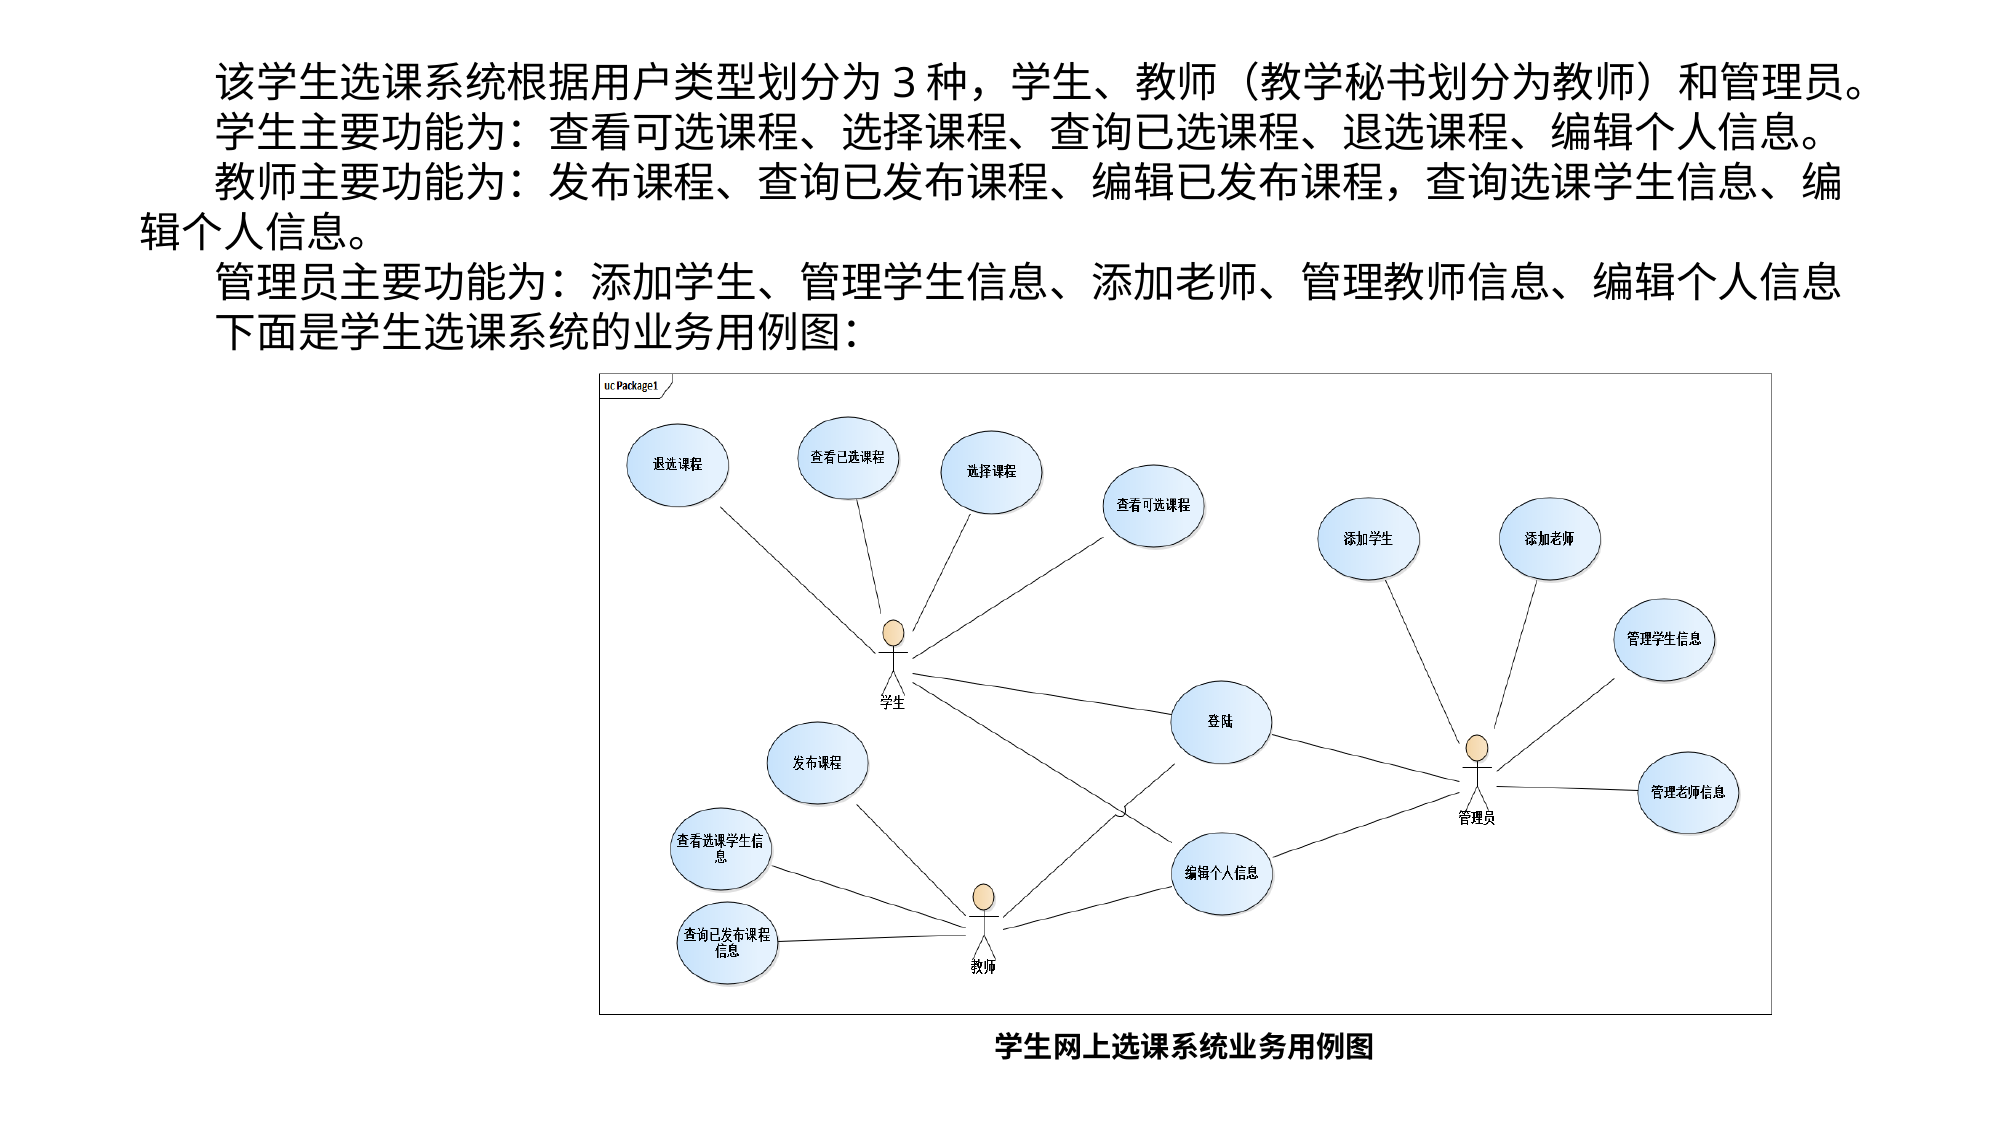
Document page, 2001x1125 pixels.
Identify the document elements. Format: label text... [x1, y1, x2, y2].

text_box 该学生选课系统根据用户类型划分为3种，学生、教师（教学秘书划分为教师）和管理员。 学生主要功能为：查看可选课程、选择课程、查询已选课程、退选课程、编辑个人信息。 教师主要功能为：发布课程、查询已发布课程、编辑已发布课程，查询选课学生信息、编辑个人信息。 管理员主要功能为：添加学生、管理学生信息、添加老师、管理教师信息、编辑个人信息 下面是学生选课系统的业务用例图： [125, 48, 1875, 364]
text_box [593, 366, 1777, 1071]
